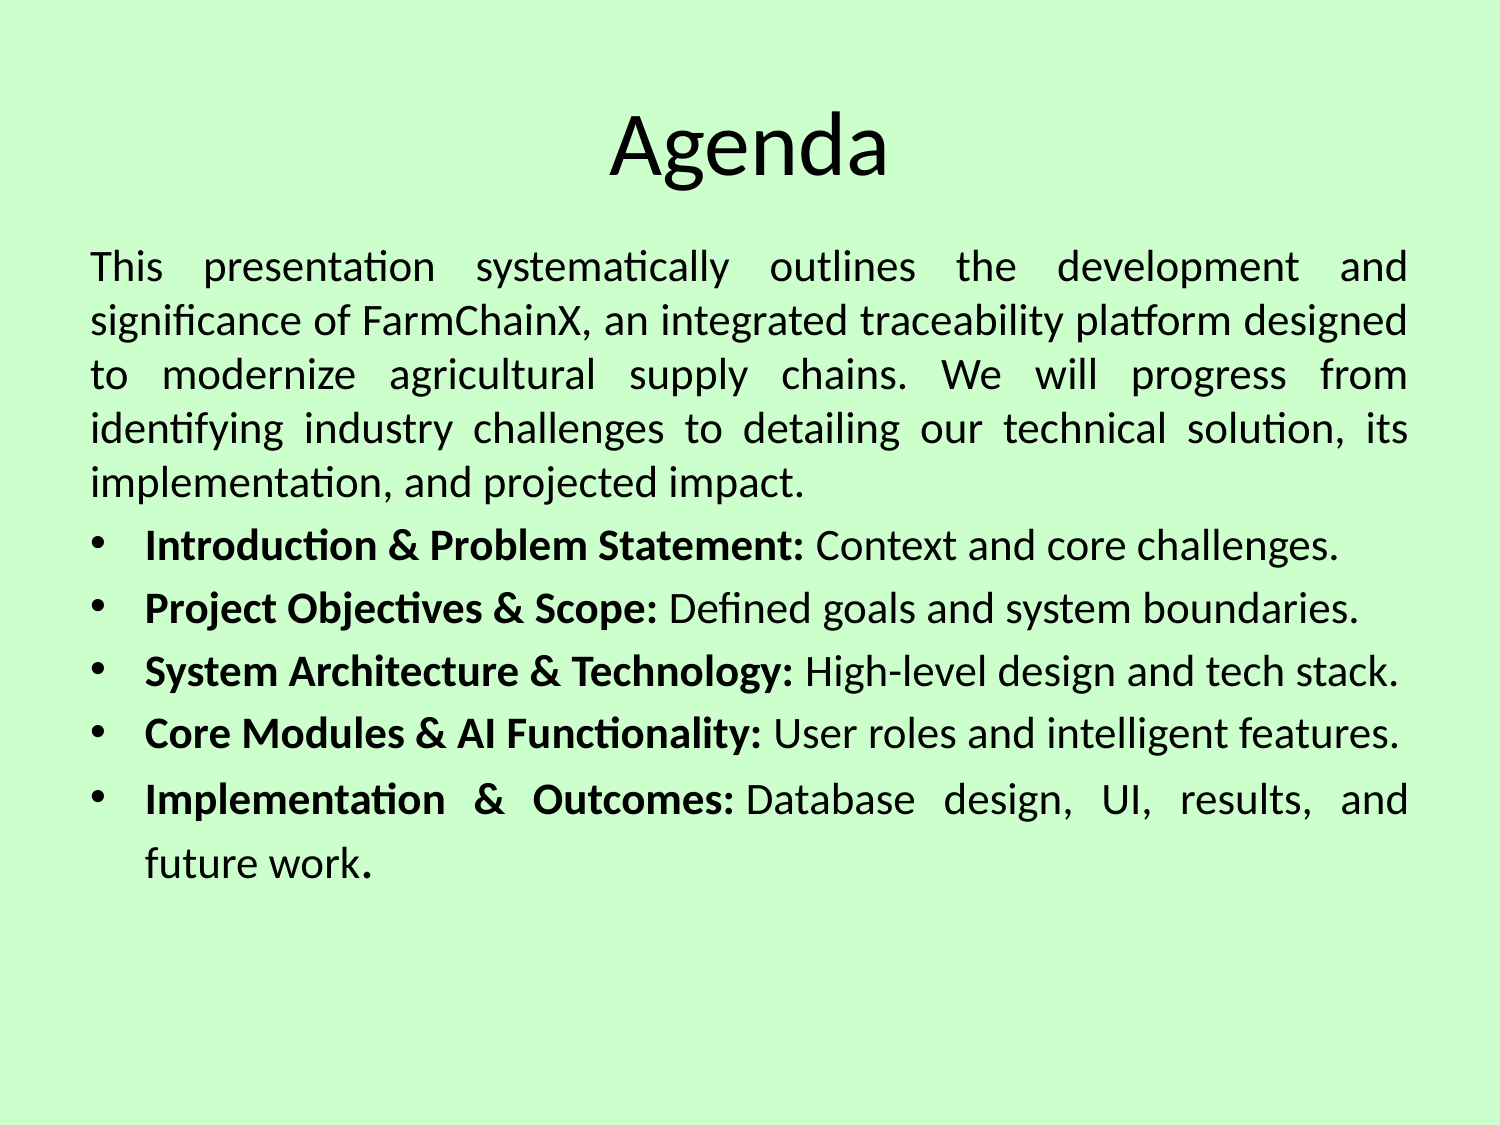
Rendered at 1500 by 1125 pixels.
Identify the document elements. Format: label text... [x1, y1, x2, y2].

list This presentation systematically outlines the development and significance of FarmChainX, an integrated traceability platform designed to modernize agricultural supply chains. We will progress from identifying industry challenges to detailing our technical solution, its implementation, and projected impact. Introduction & Problem Statement: Context and core challenges. Project Objectives & Scope: Defined goals and system boundaries. System Architecture & Technology: High-level design and tech stack. Core Modules & AI Functionality: User roles and intelligent features. Implementation & Outcomes: Database design, UI, results, and future work. [75, 153, 1425, 1005]
title Agenda [75, 45, 1425, 153]
